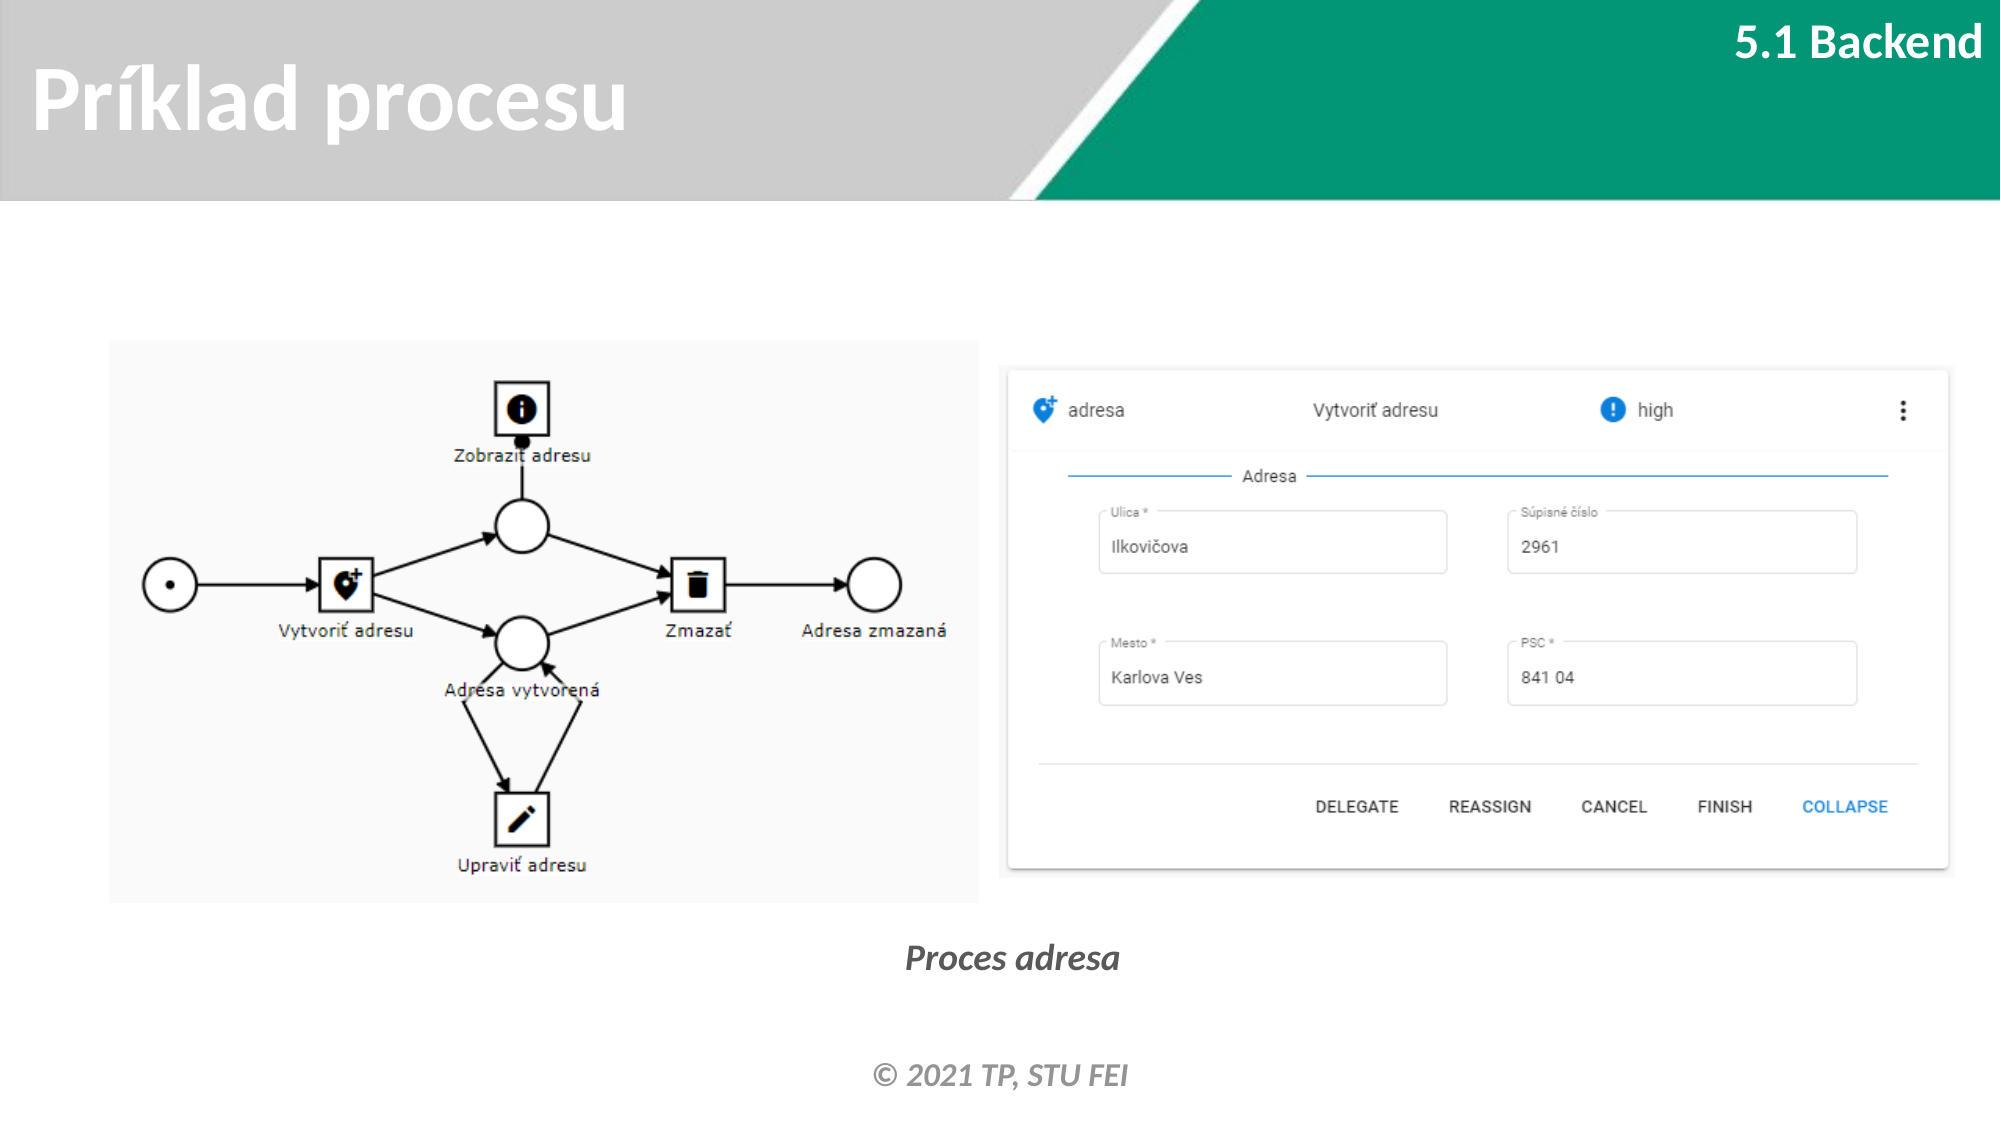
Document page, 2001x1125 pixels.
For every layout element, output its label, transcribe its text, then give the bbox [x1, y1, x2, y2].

picture [0, 0, 2000, 201]
picture [108, 340, 979, 904]
picture [999, 365, 1955, 878]
footer © 2021 TP, STU FEI [662, 1042, 1338, 1103]
text_box Proces adresa [842, 925, 1184, 986]
